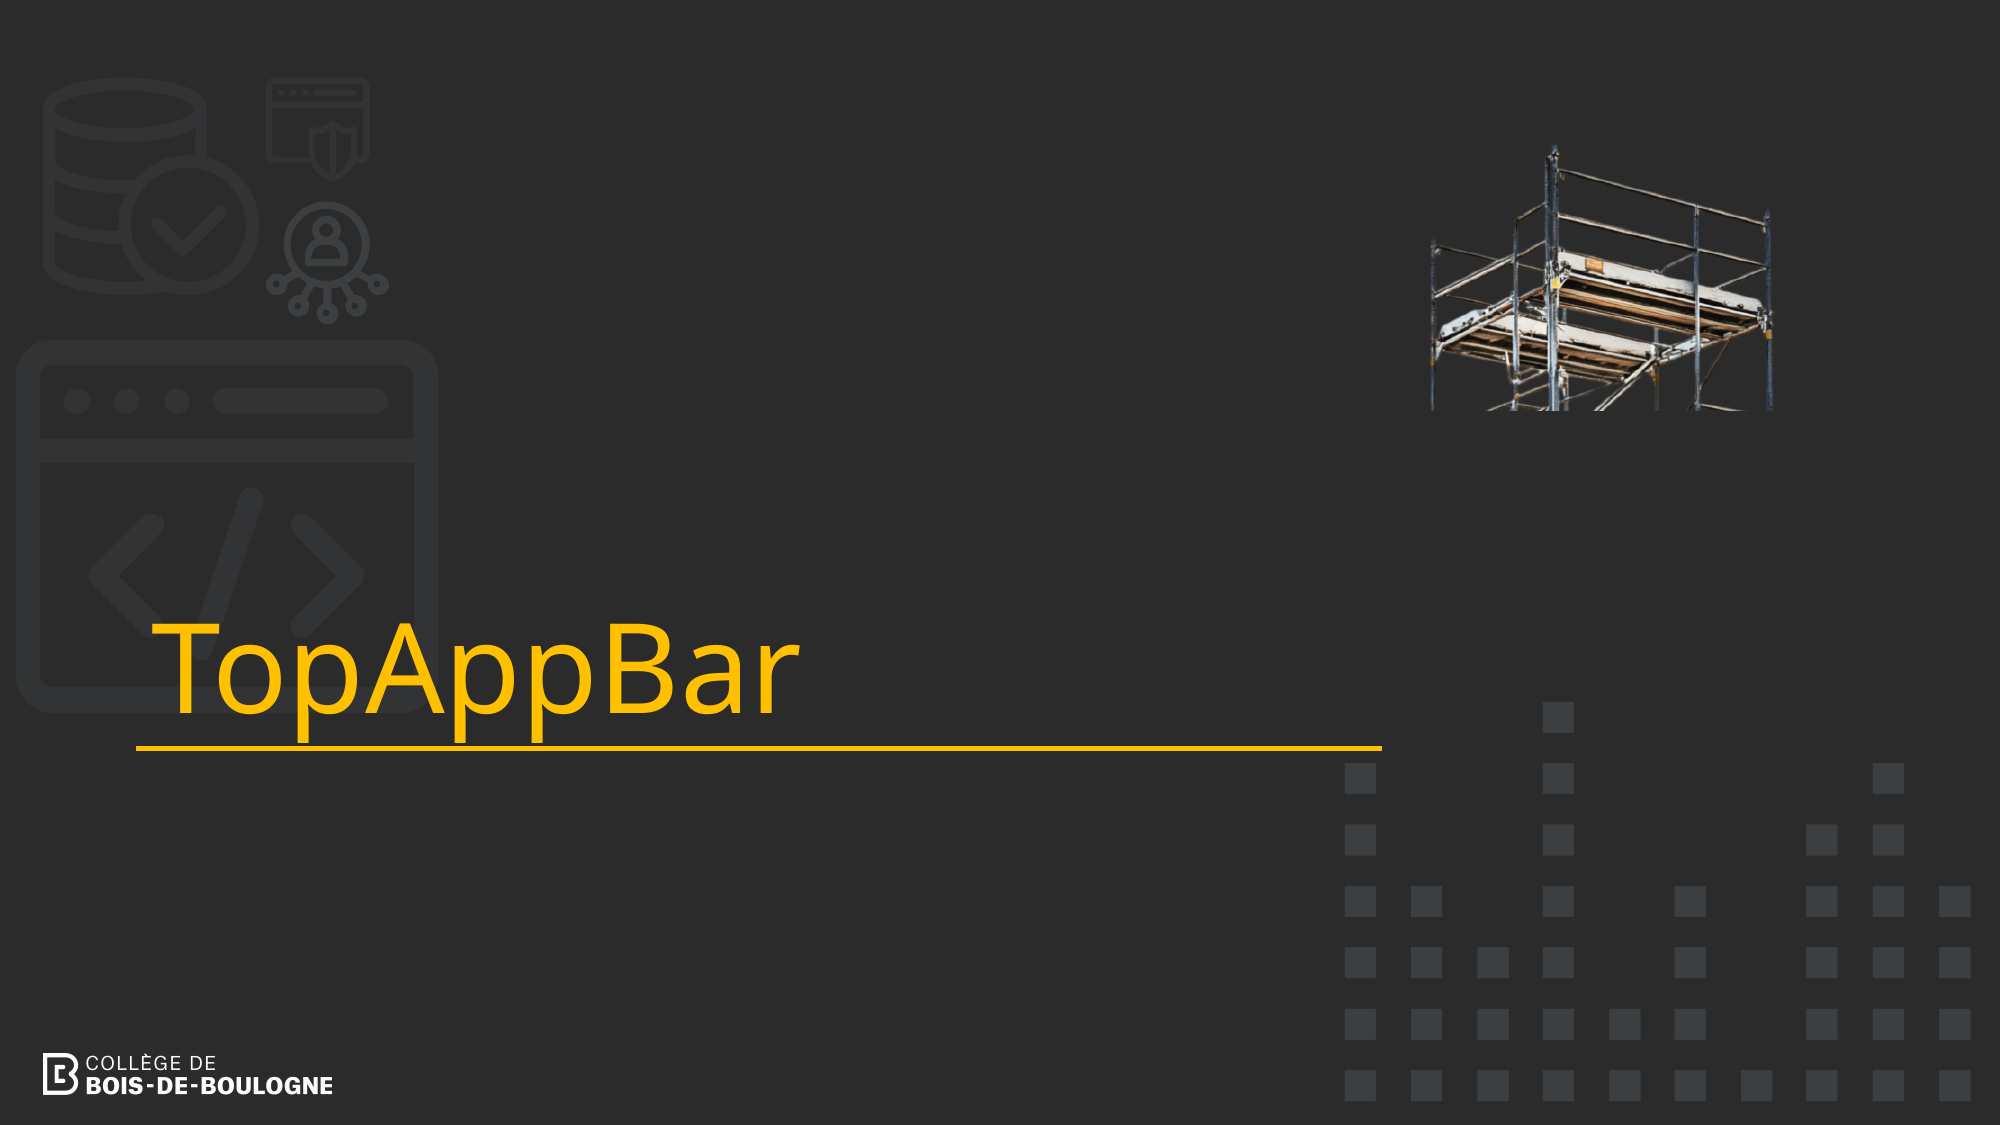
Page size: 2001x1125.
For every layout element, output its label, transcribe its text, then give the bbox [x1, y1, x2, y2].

picture [43, 1053, 332, 1095]
picture [1164, 73, 2001, 411]
title TopAppBar [136, 280, 1862, 749]
